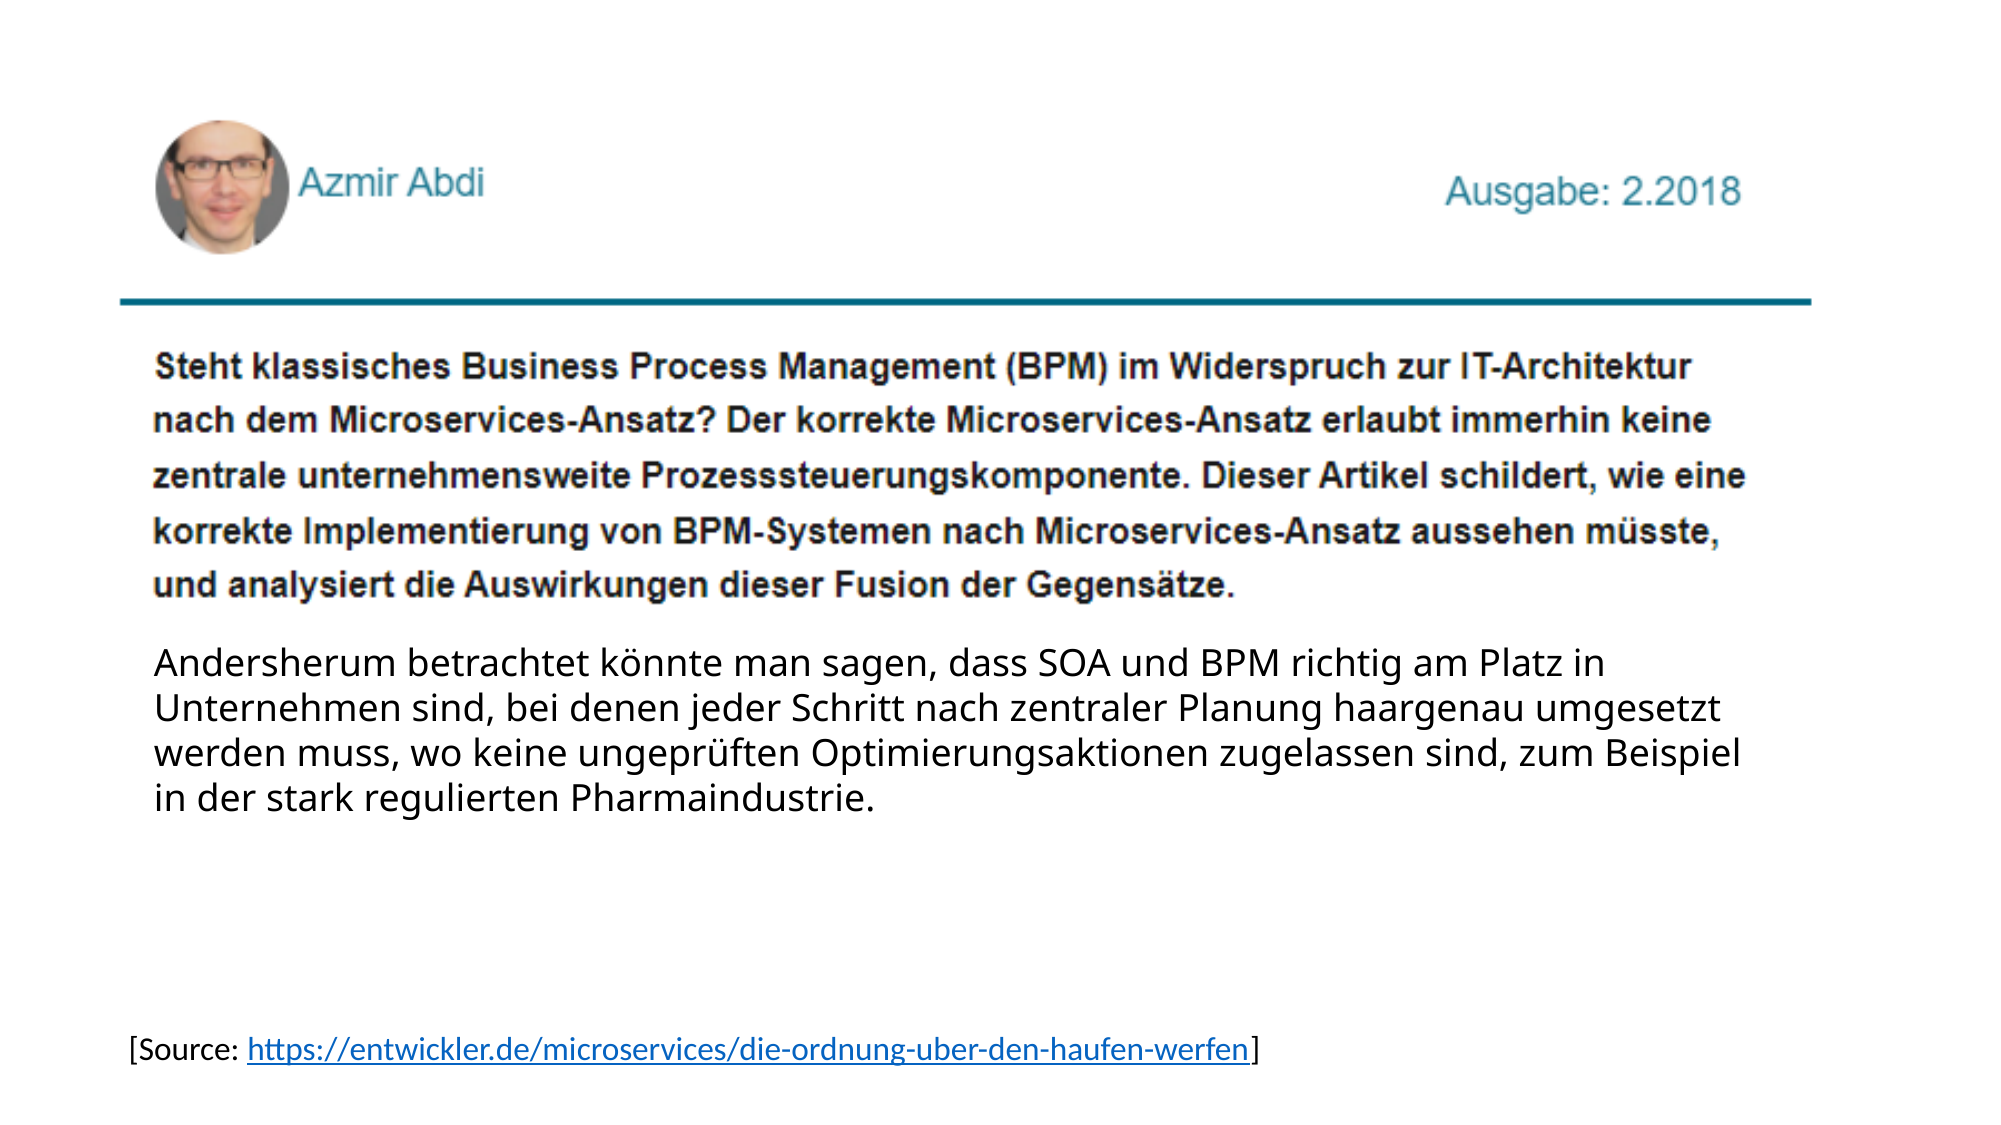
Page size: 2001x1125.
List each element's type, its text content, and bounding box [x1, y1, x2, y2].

text_box [Source: https://entwickler.de/microservices/die-ordnung-uber-den-haufen-werfen] [113, 1020, 1647, 1075]
text_box Andersherum betrachtet könnte man sagen, dass SOA und BPM richtig am Platz in Unternehmen sind, bei denen jeder Schritt nach zentraler Planung haargenau umgesetzt werden muss, wo keine ungeprüften Optimierungsaktionen zugelassen sind, zum Beispiel in der stark regulierten Pharmaindustrie. [139, 649, 1787, 827]
picture [94, 101, 1832, 649]
